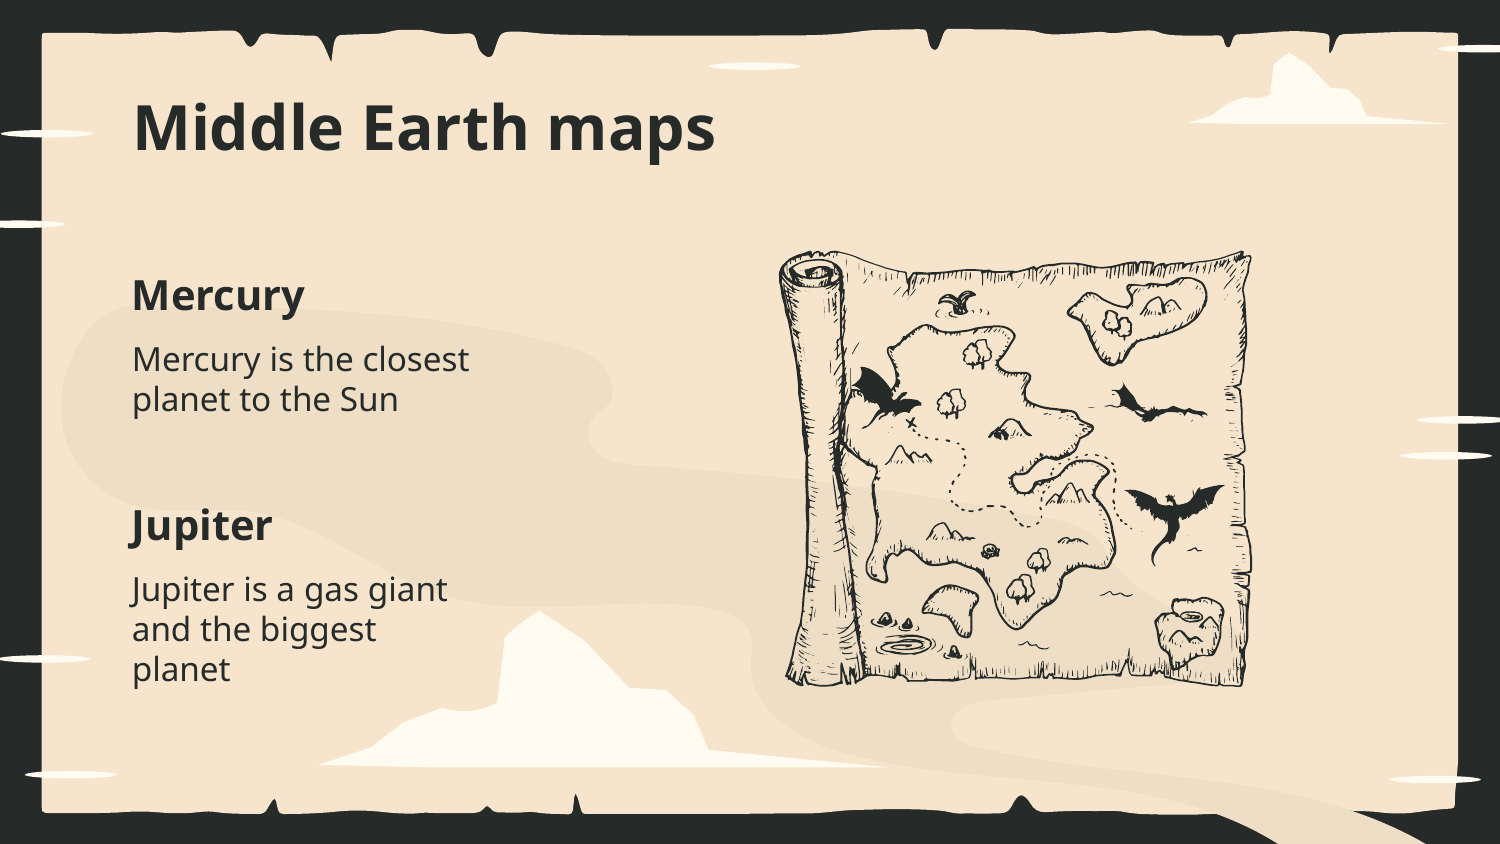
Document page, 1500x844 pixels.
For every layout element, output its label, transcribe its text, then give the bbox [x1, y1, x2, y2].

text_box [778, 250, 1253, 688]
text_box Jupiter is a gas giant and the biggest planet [116, 552, 496, 633]
text_box Jupiter [116, 494, 496, 552]
text_box Mercury is the closest planet to the Sun [116, 322, 496, 403]
text_box Mercury [116, 264, 496, 322]
title Middle Earth maps [116, 72, 749, 167]
